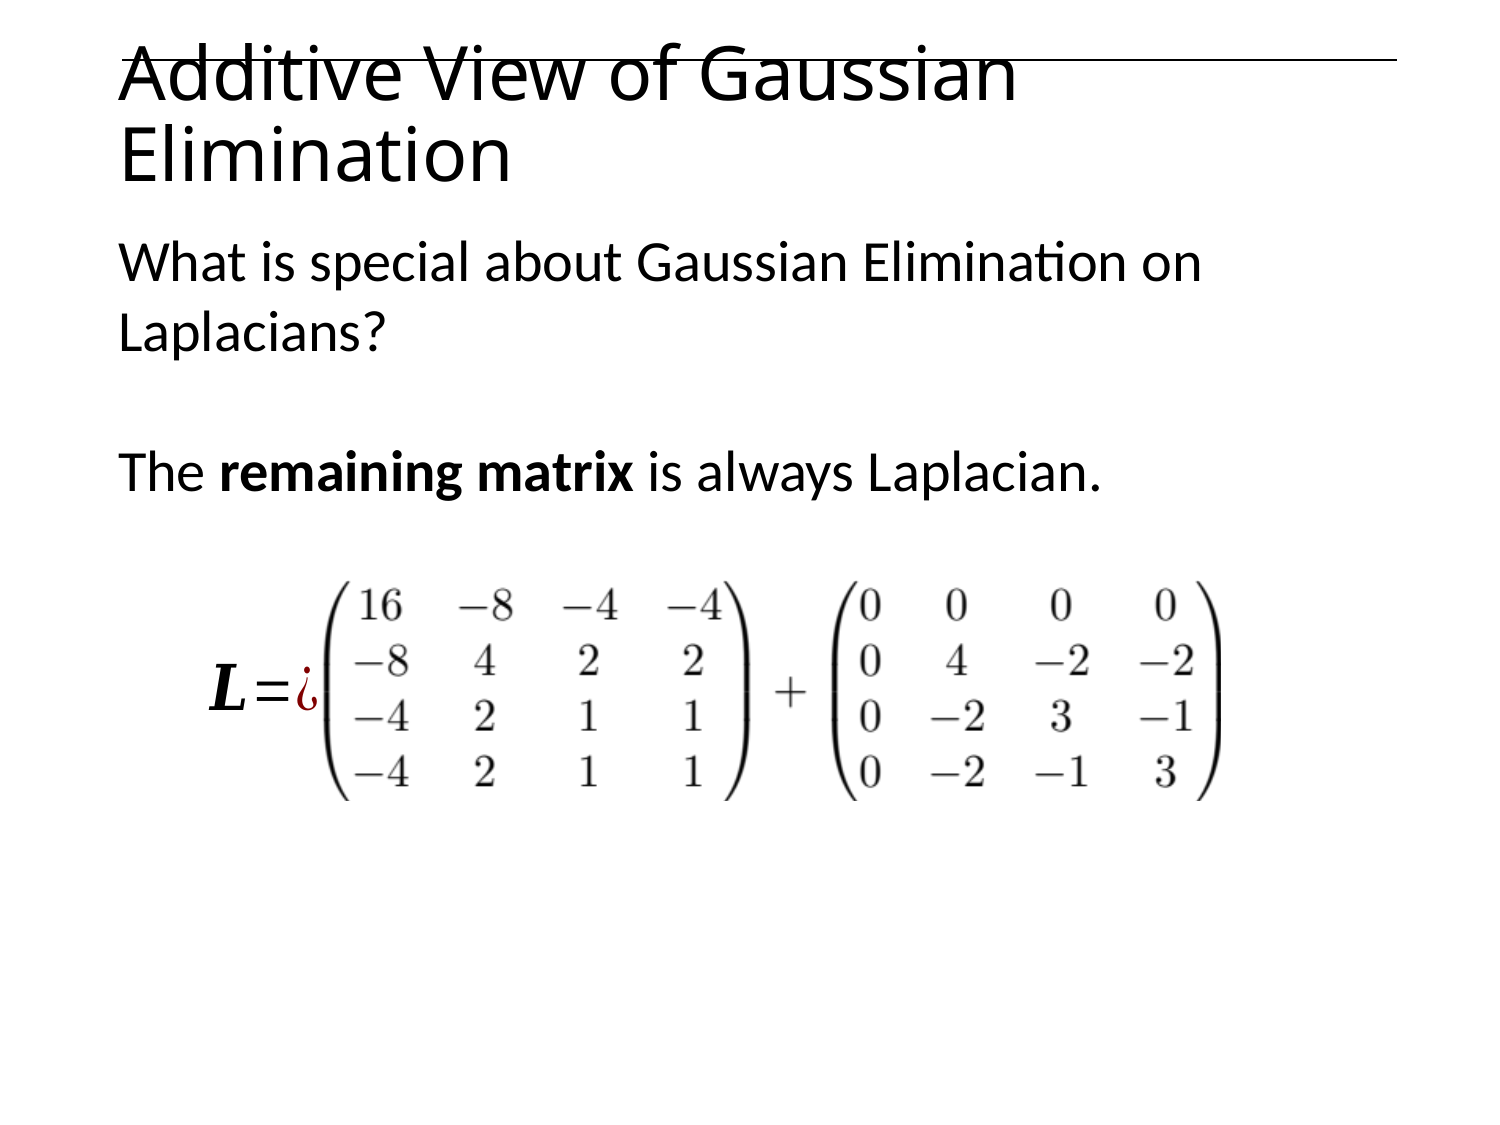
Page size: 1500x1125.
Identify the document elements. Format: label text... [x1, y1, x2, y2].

title Additive View of Gaussian Elimination [103, 8, 1397, 215]
picture [226, 580, 1221, 801]
list What is special about Gaussian Elimination on Laplacians? The remaining matrix is always Laplacian. [103, 215, 1397, 1103]
